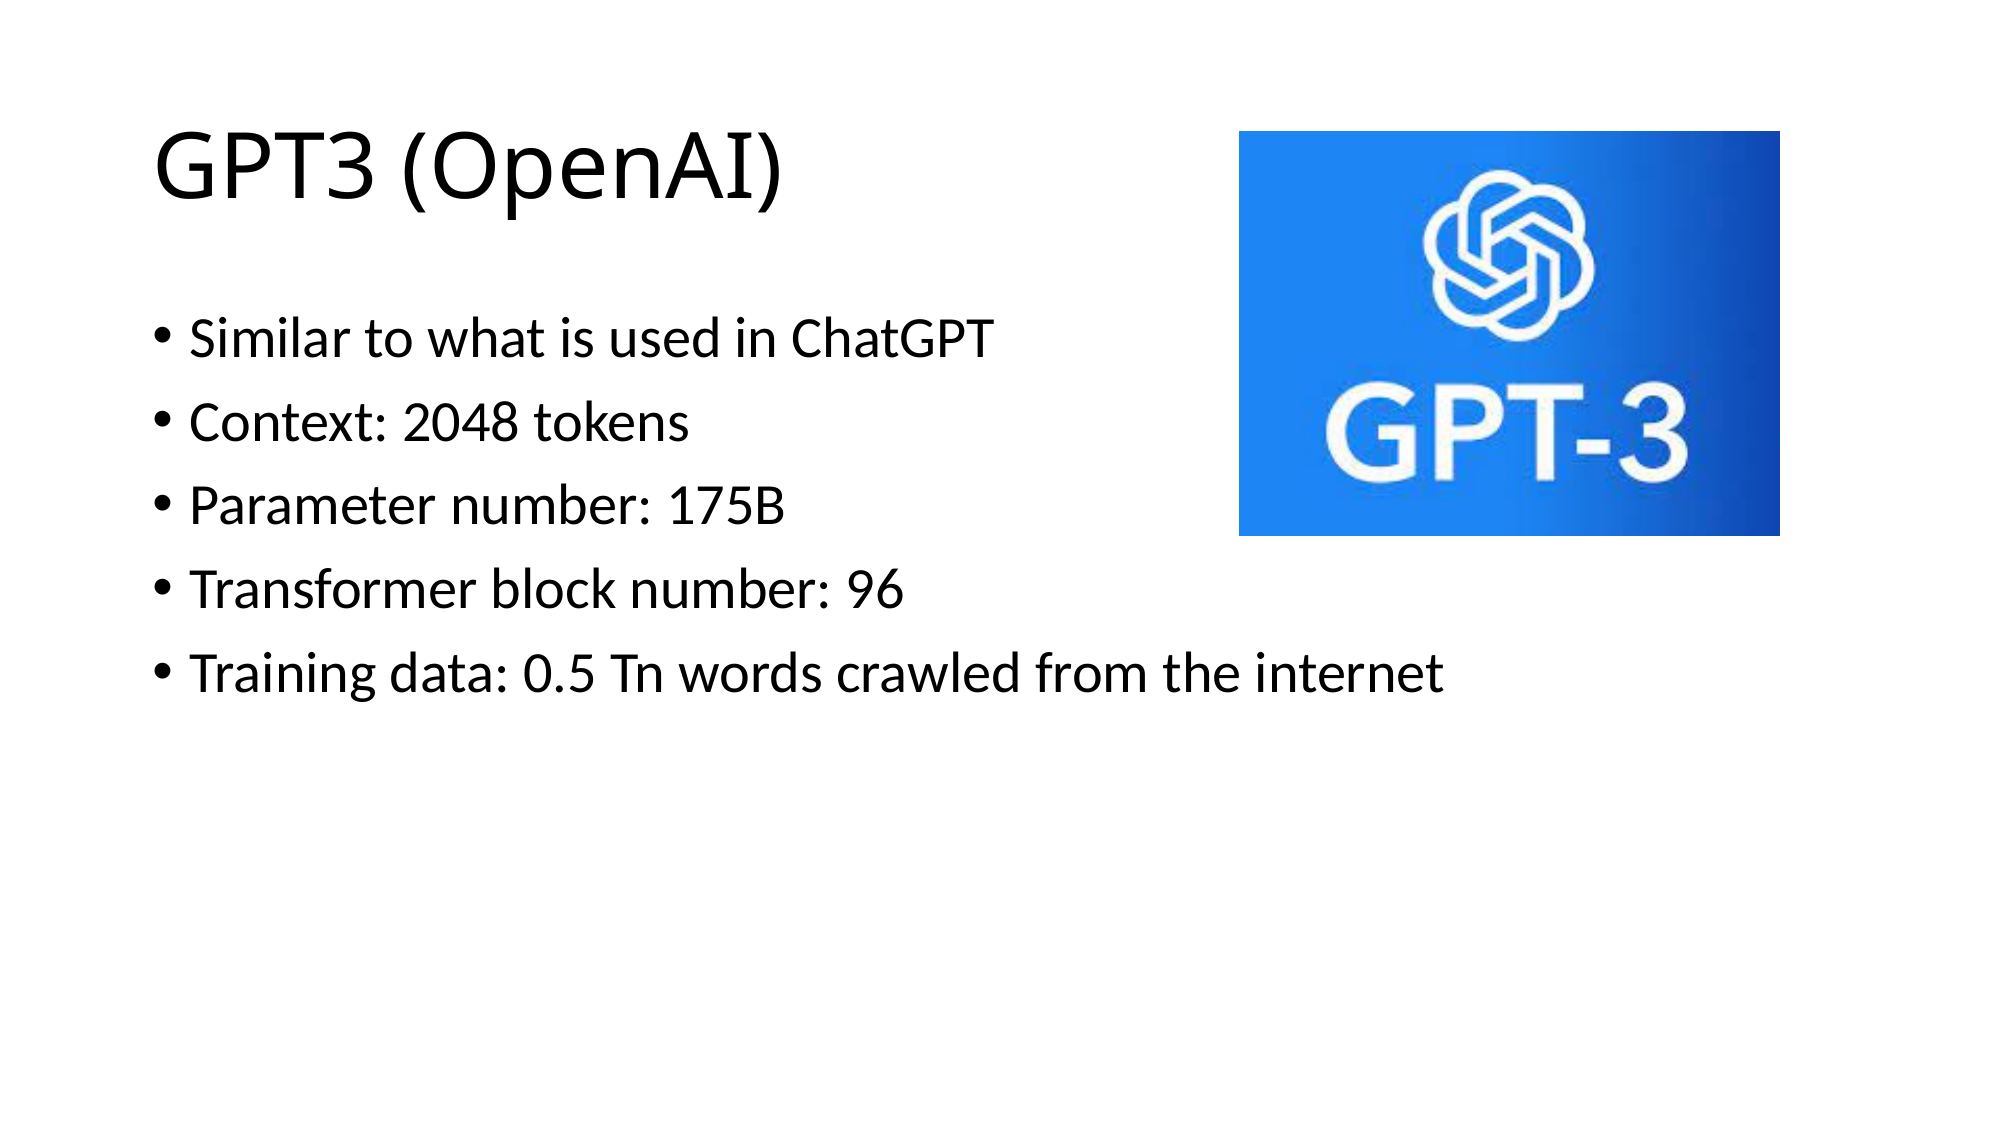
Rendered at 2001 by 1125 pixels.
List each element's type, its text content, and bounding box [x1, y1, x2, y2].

picture [1239, 131, 1780, 536]
title GPT3 (OpenAI) [137, 59, 1863, 278]
list Similar to what is used in ChatGPT Context: 2048 tokens Parameter number: 175B Transformer block number: 96 Training data: 0.5 Tn words crawled from the internet [137, 299, 1863, 1014]
